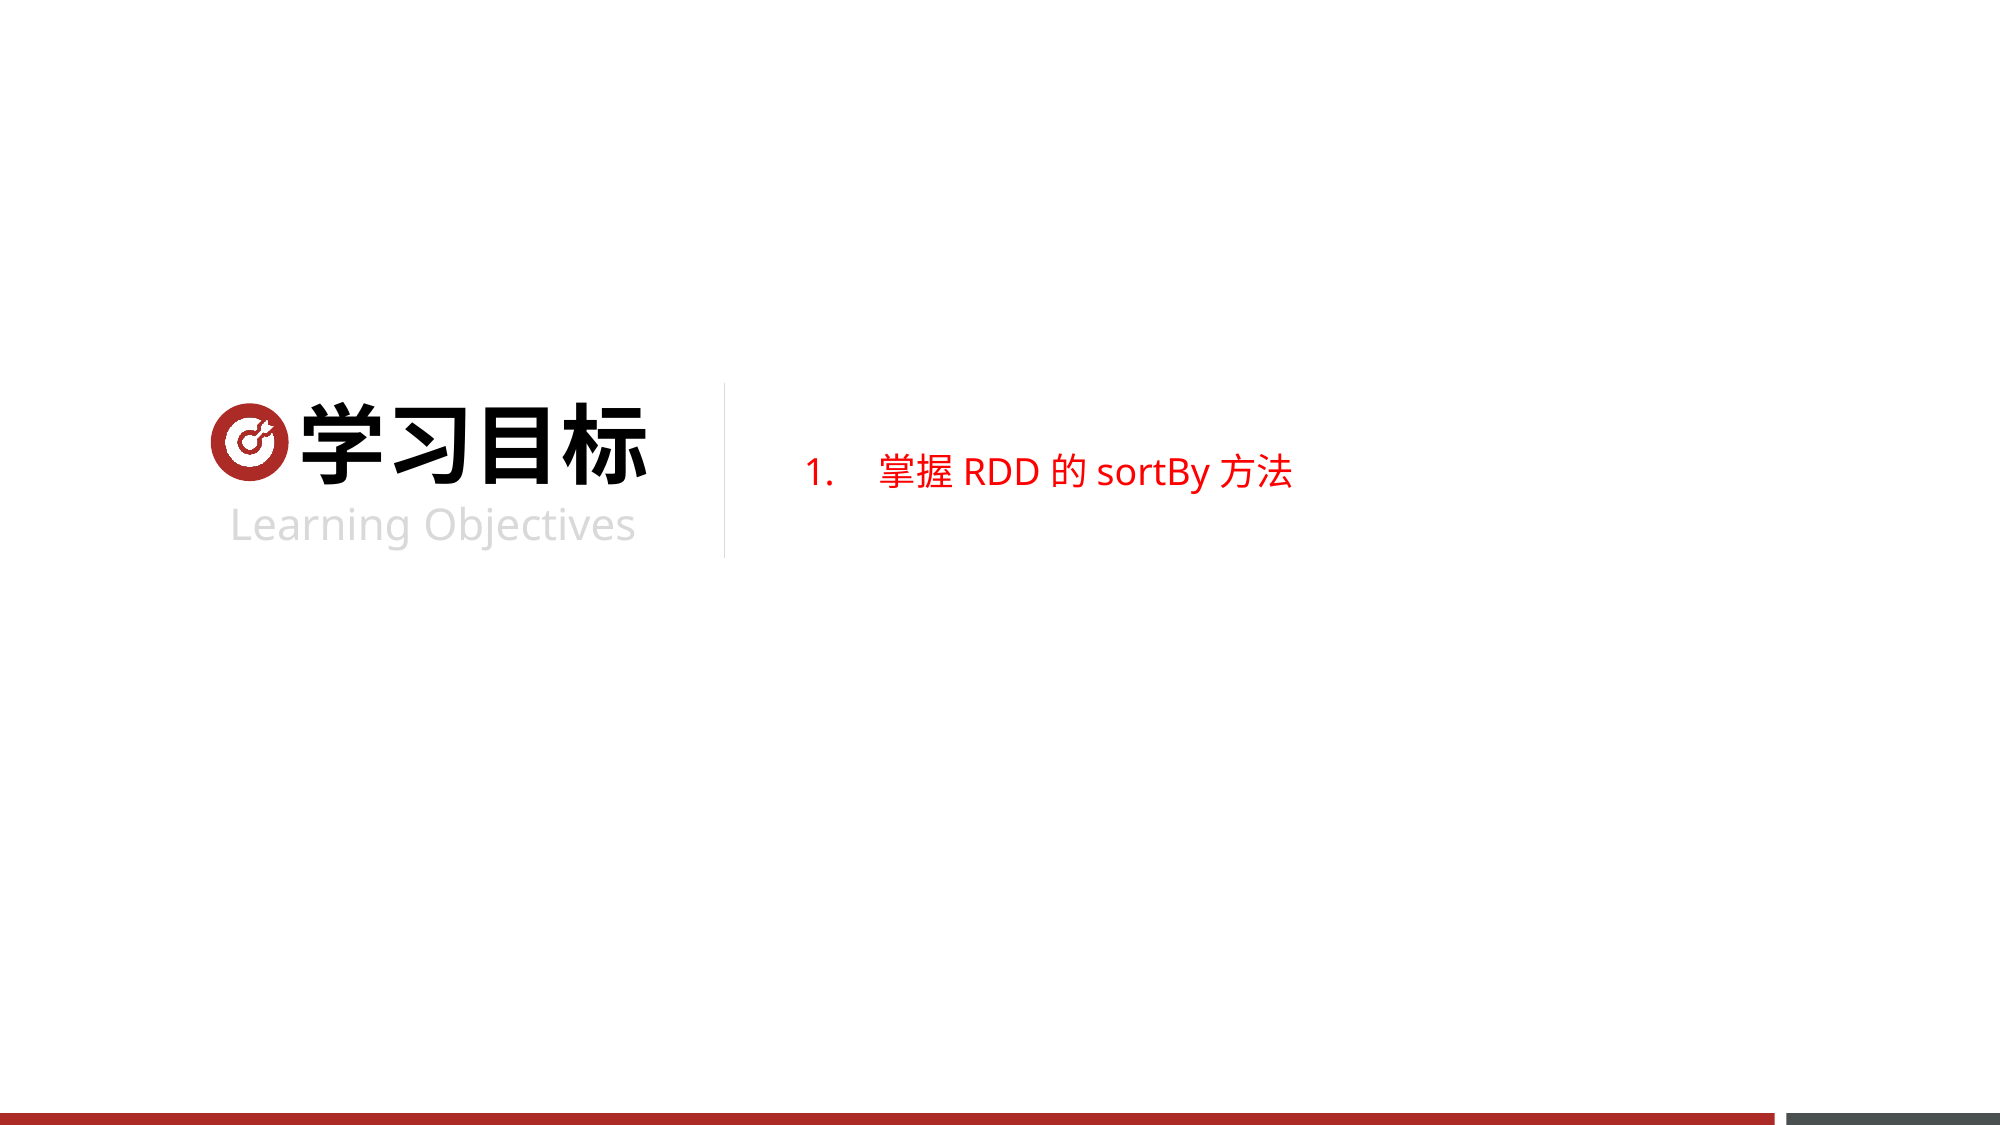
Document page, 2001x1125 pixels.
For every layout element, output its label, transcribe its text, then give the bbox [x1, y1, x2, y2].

list 掌握RDD的sortBy方法 [789, 235, 1823, 661]
picture [216, 408, 283, 476]
